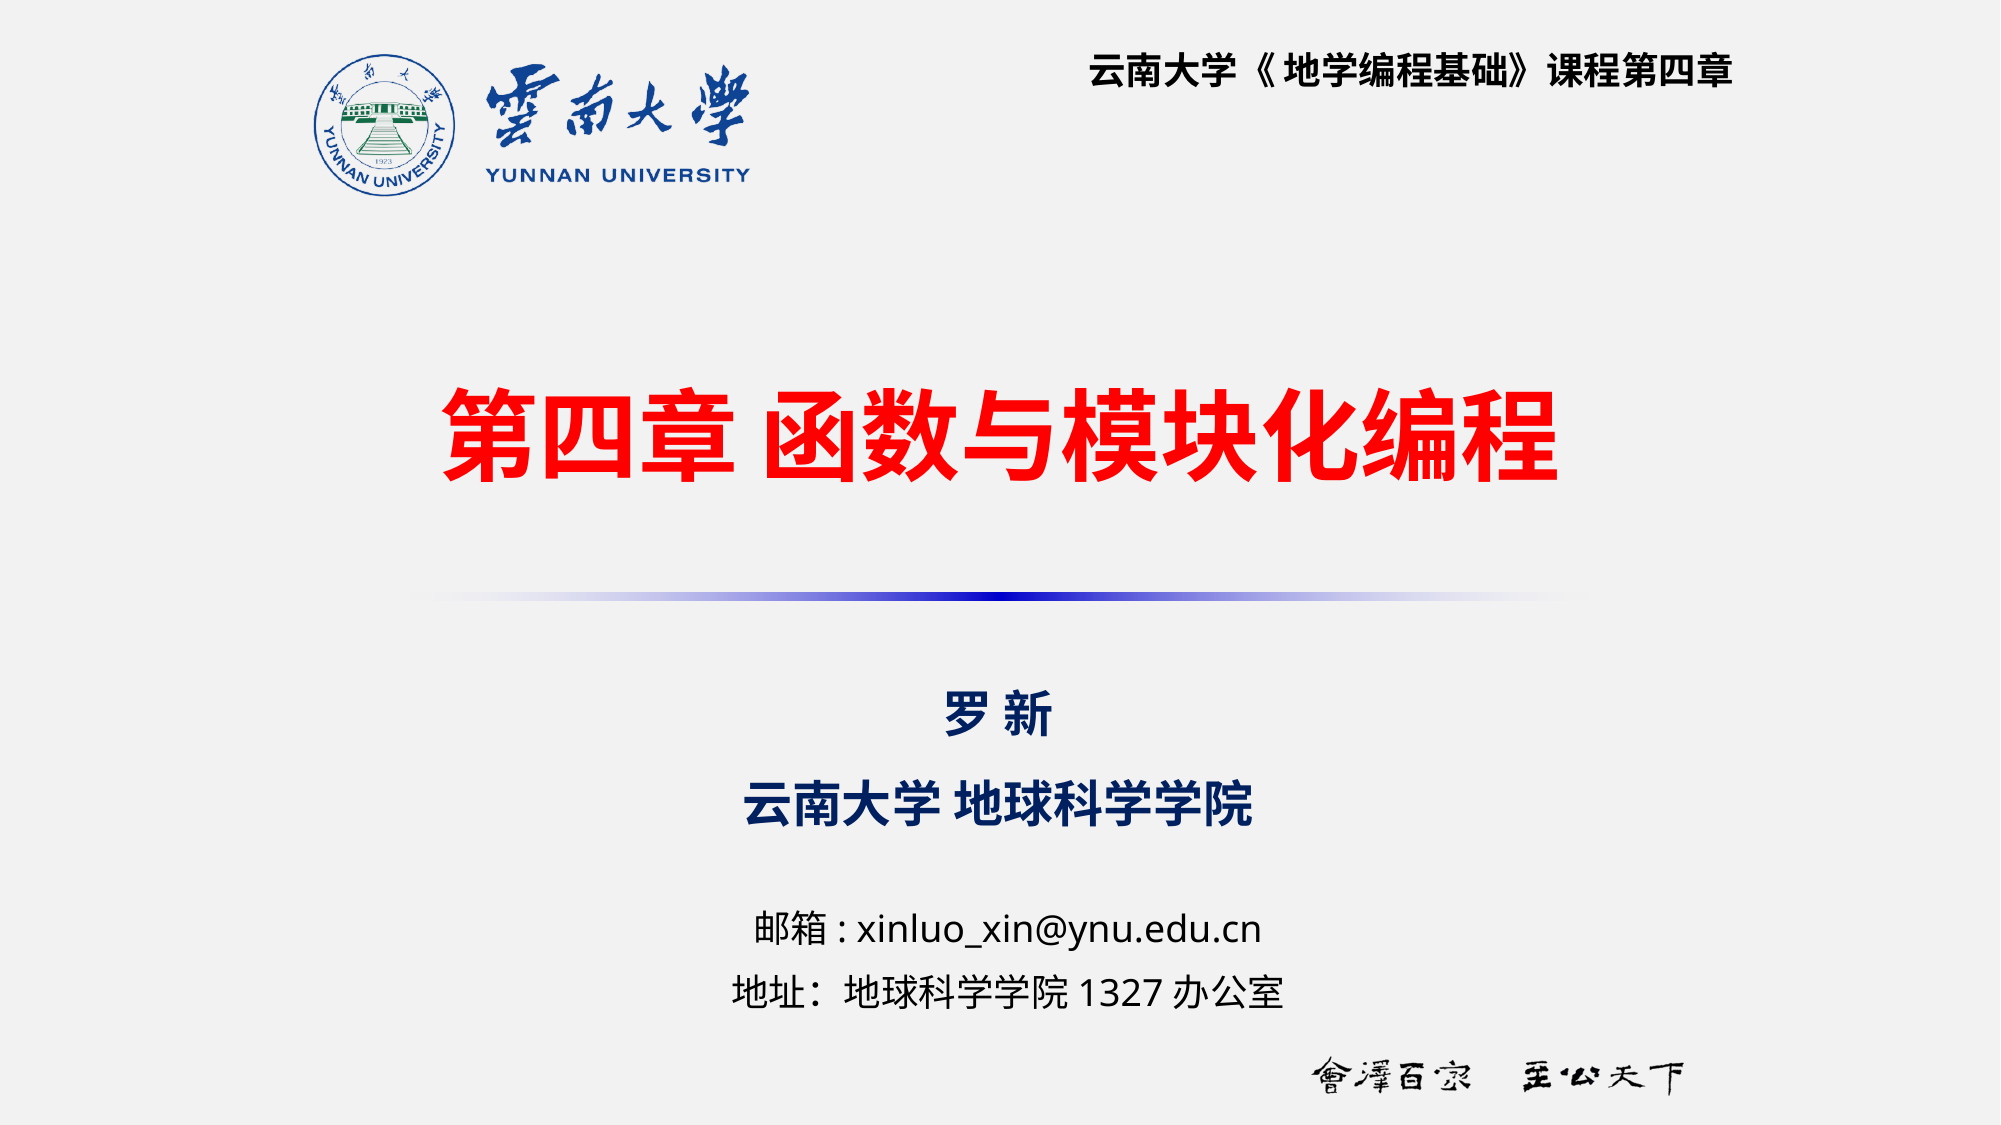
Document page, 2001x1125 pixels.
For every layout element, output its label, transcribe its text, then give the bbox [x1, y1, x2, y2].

text_box 罗 新 云南大学 地球科学学院 [275, 644, 1721, 882]
picture [302, 39, 773, 207]
text_box 云南大学《 地学编程基础》课程第四章 [1073, 39, 1749, 100]
picture [1260, 1026, 1753, 1125]
text_box 第四章 函数与模块化编程 [302, 276, 1697, 591]
text_box [379, 592, 1620, 601]
text_box 邮箱: xinluo_xin@ynu.edu.cn 地址：地球科学学院1327办公室 [300, 897, 1716, 1022]
